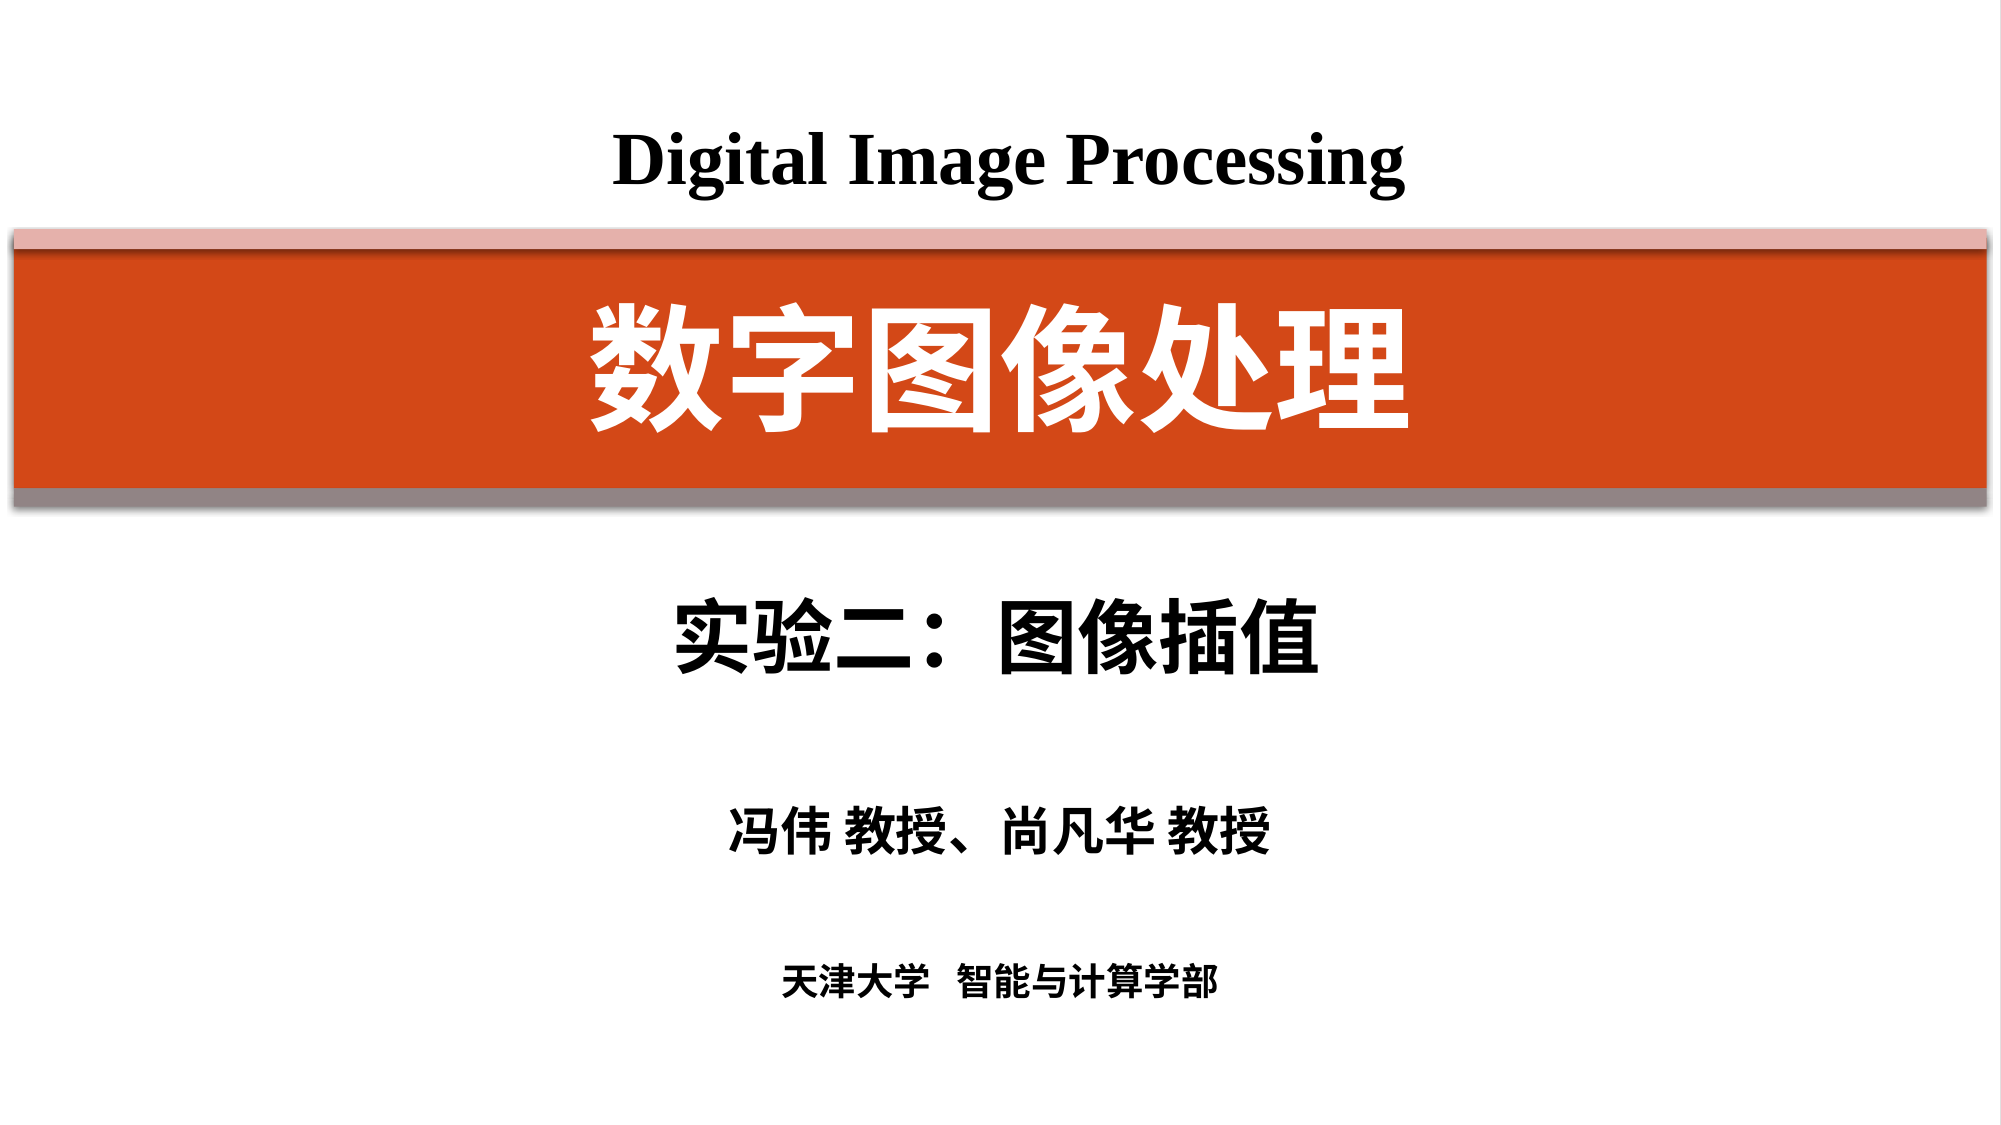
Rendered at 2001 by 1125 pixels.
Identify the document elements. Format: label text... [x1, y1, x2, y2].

text_box 天津大学 智能与计算学部 [389, 950, 1611, 1011]
text_box 冯伟 教授、尚凡华 教授 [389, 791, 1611, 869]
title 数字图像处理 [375, 305, 1625, 433]
subtitle Digital Image Processing [375, 101, 1625, 190]
text_box 实验二：图像插值 [468, 578, 1524, 692]
